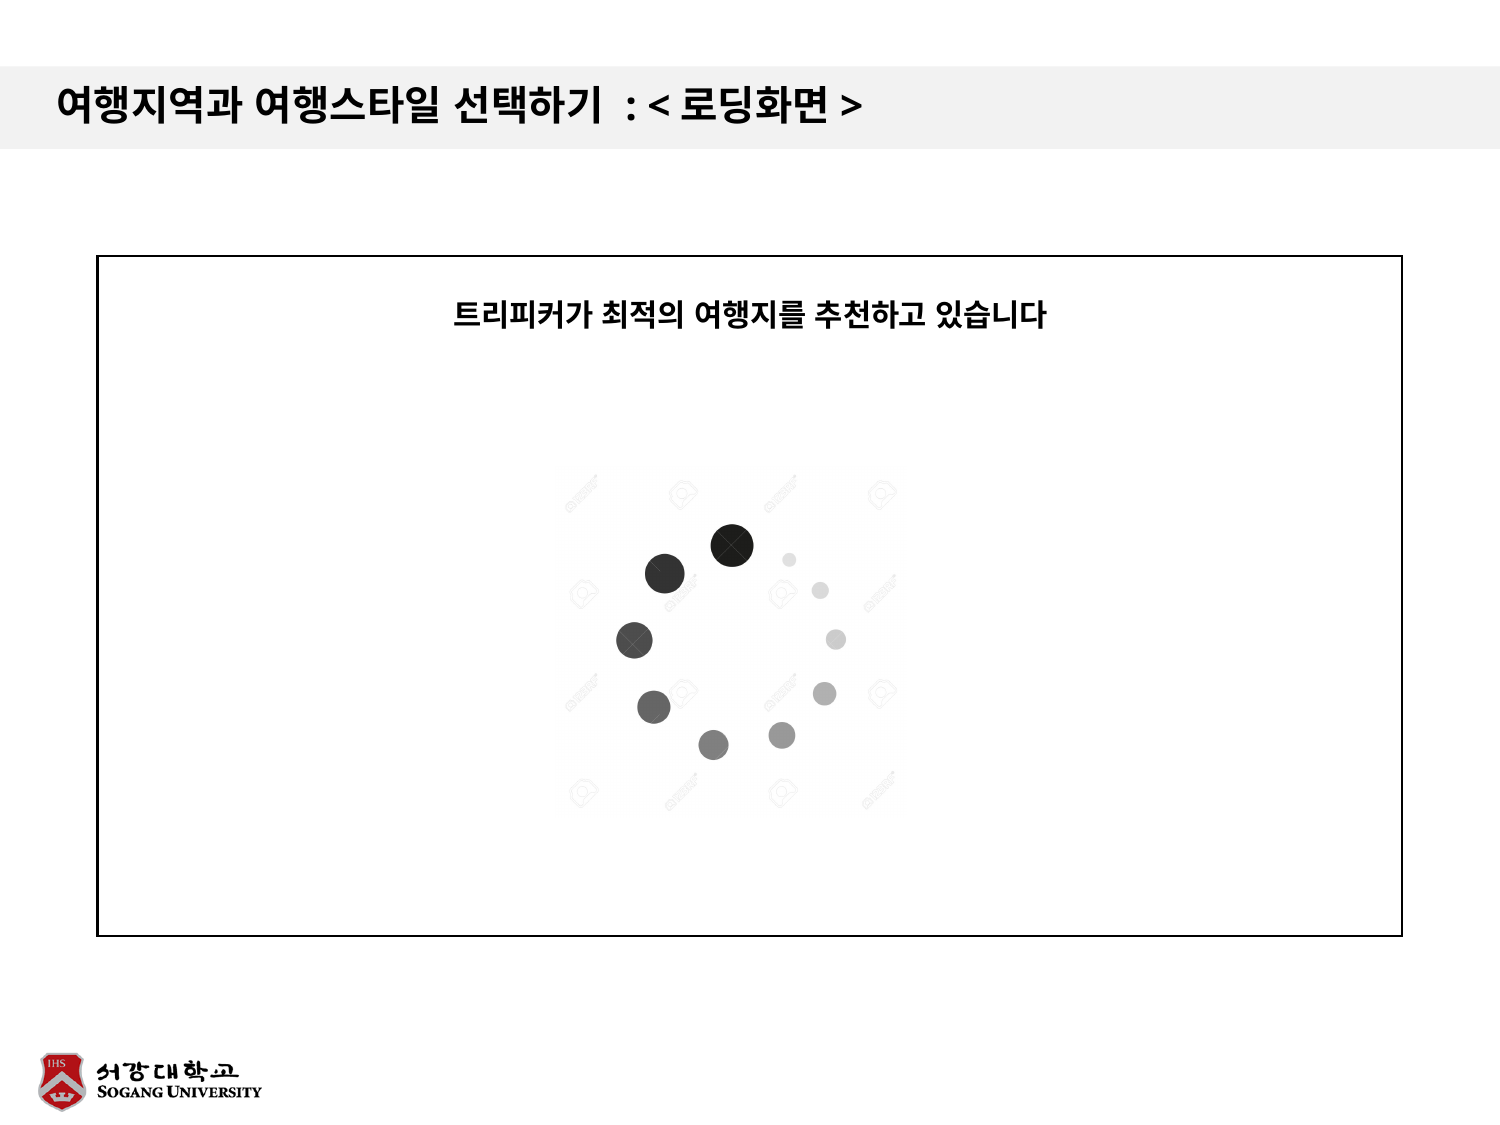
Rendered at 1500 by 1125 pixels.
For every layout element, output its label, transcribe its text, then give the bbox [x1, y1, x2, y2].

text_box 트리피커가 최적의 여행지를 추천하고 있습니다 [41, 285, 1459, 349]
text_box [96, 349, 1403, 937]
title 여행지역과 여행스타일 선택하기 : <로딩화면> [41, 64, 1459, 149]
picture [0, 1031, 294, 1125]
text_box [96, 255, 1403, 285]
picture [555, 466, 907, 818]
